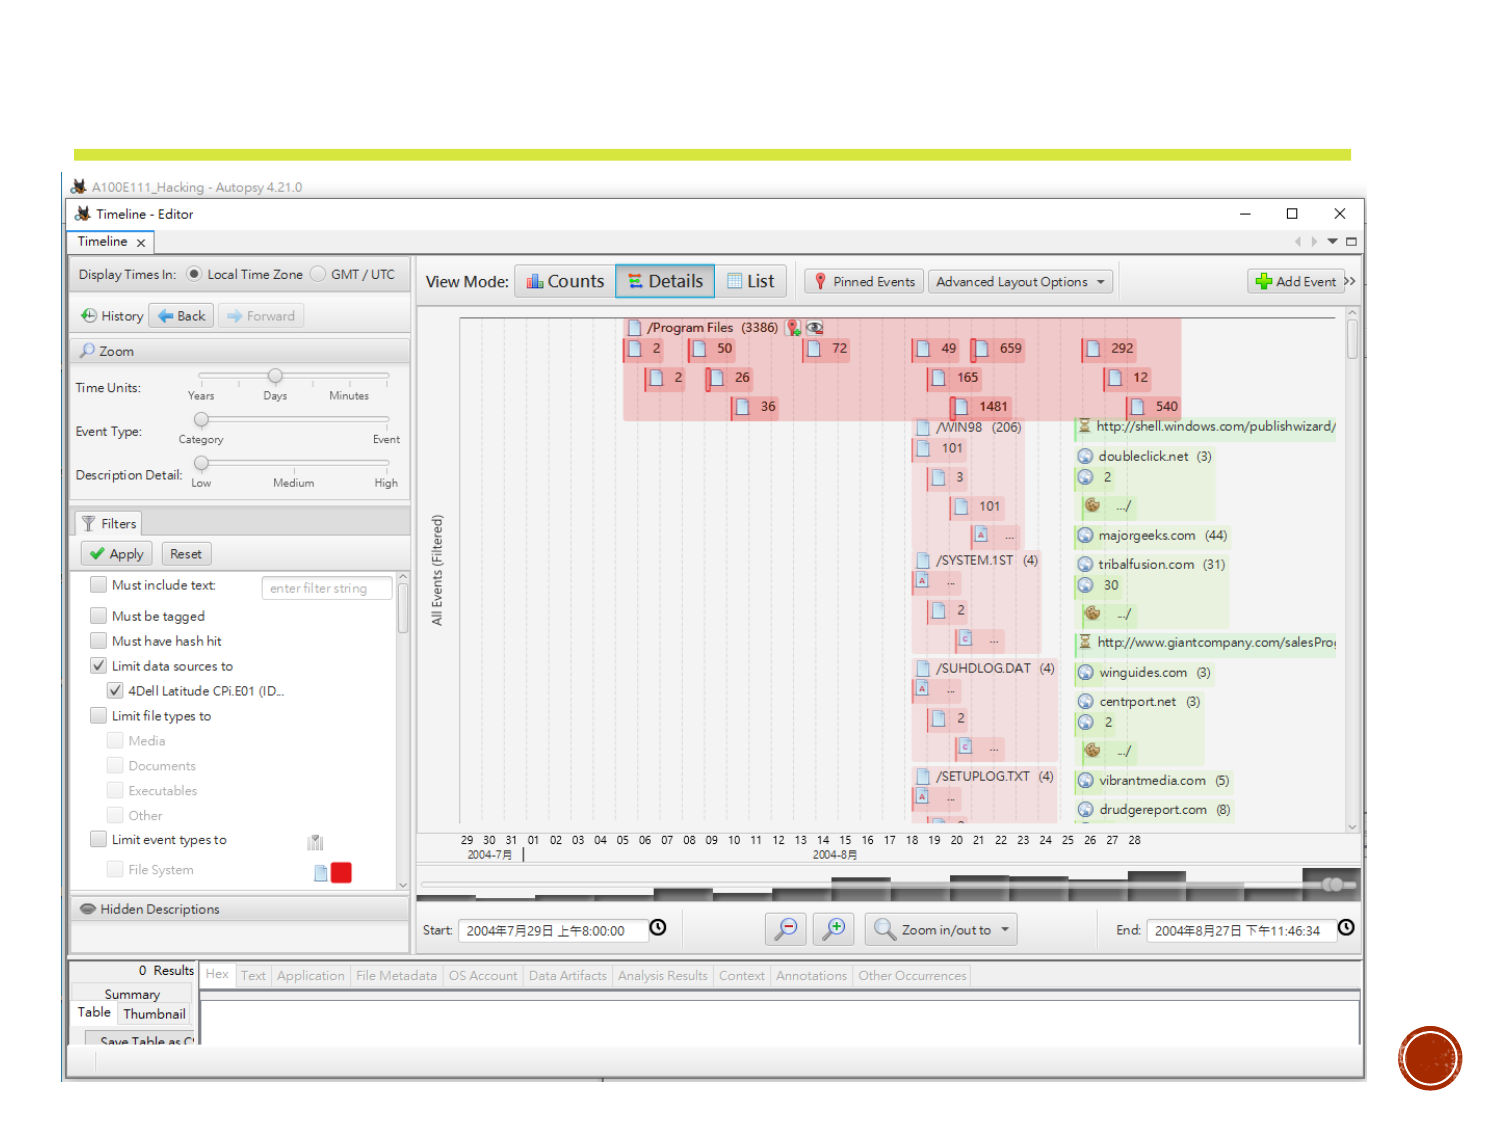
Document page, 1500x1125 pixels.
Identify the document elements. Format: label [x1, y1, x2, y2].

picture [61, 172, 1367, 1082]
